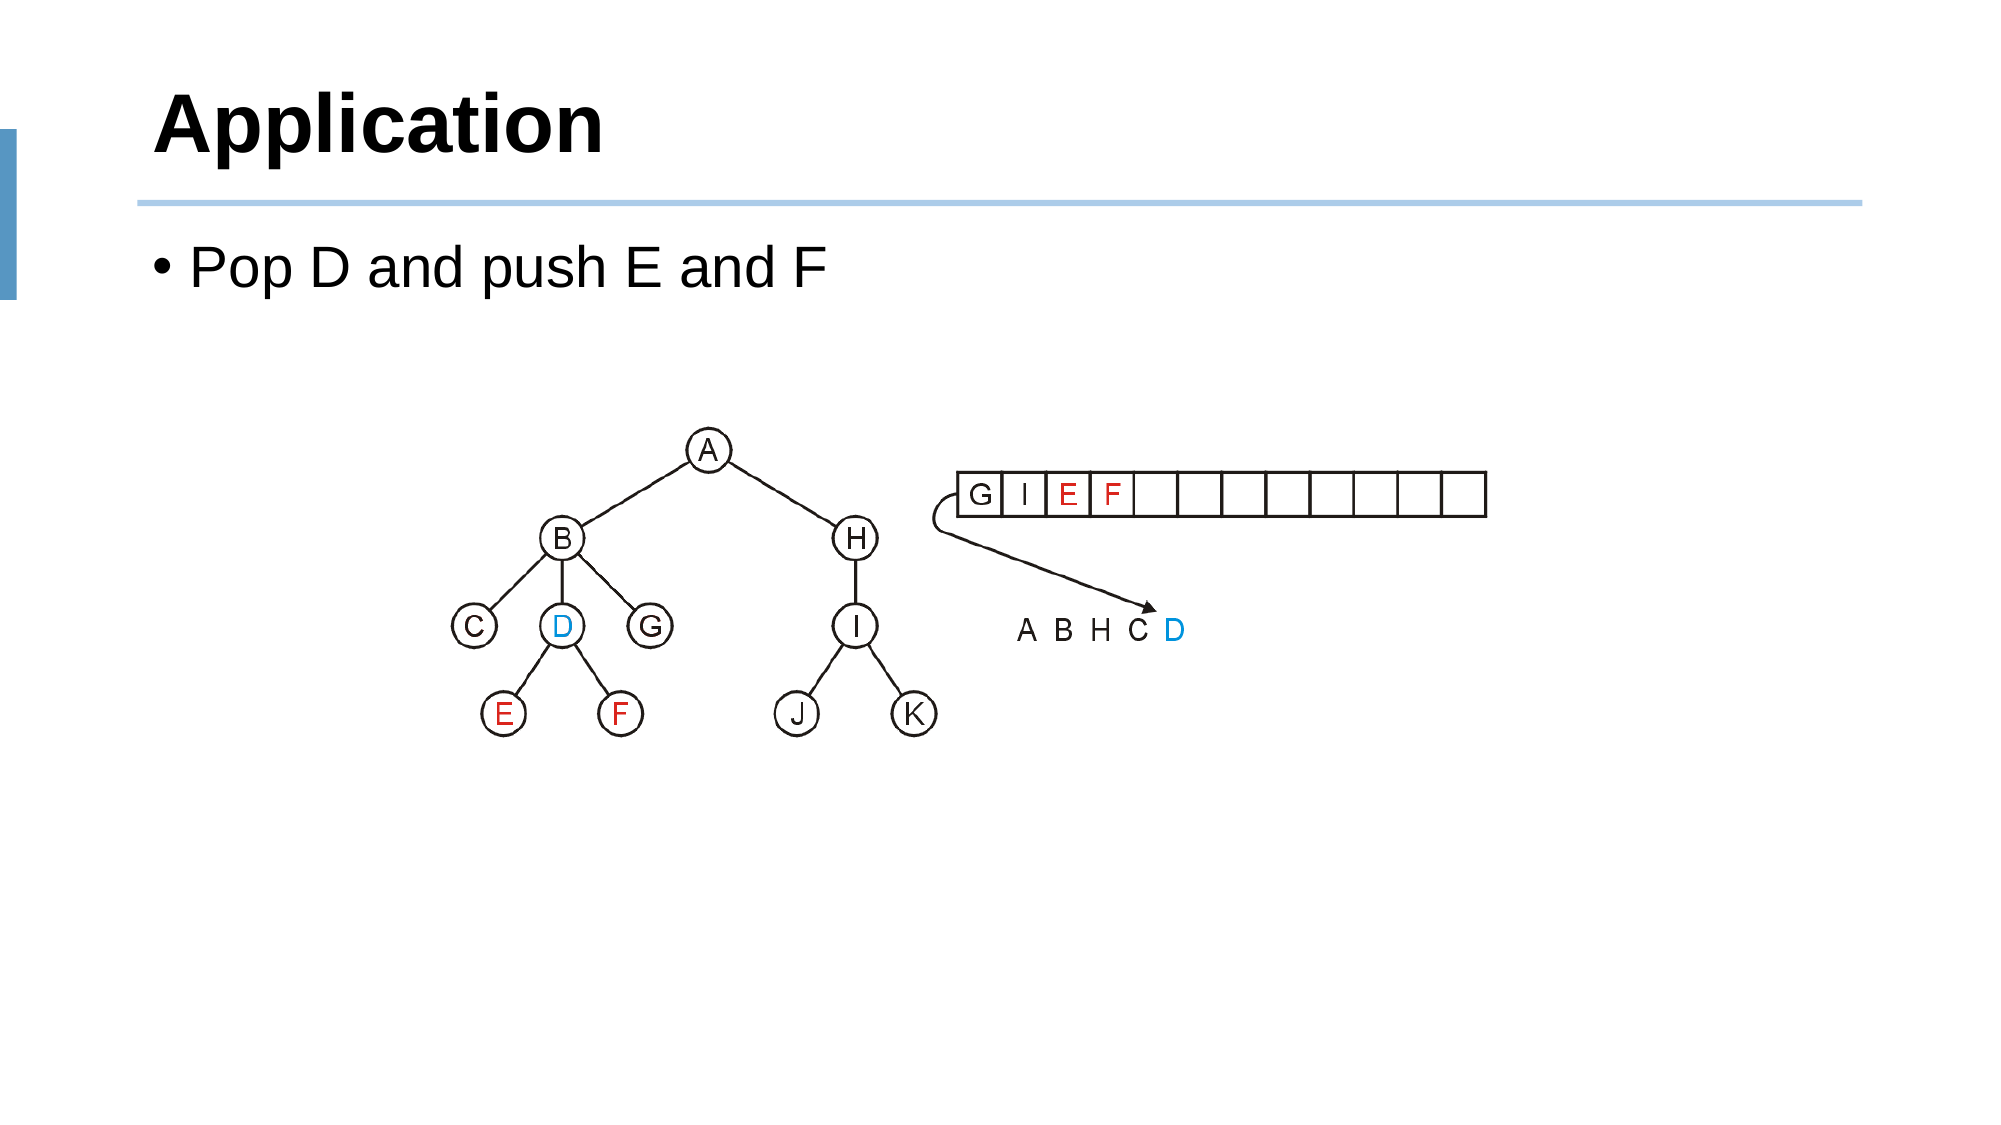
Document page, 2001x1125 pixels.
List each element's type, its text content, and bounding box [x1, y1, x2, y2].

list Pop D and push E and F [137, 229, 1863, 1014]
title Application [137, 42, 1863, 208]
picture [444, 420, 1493, 743]
